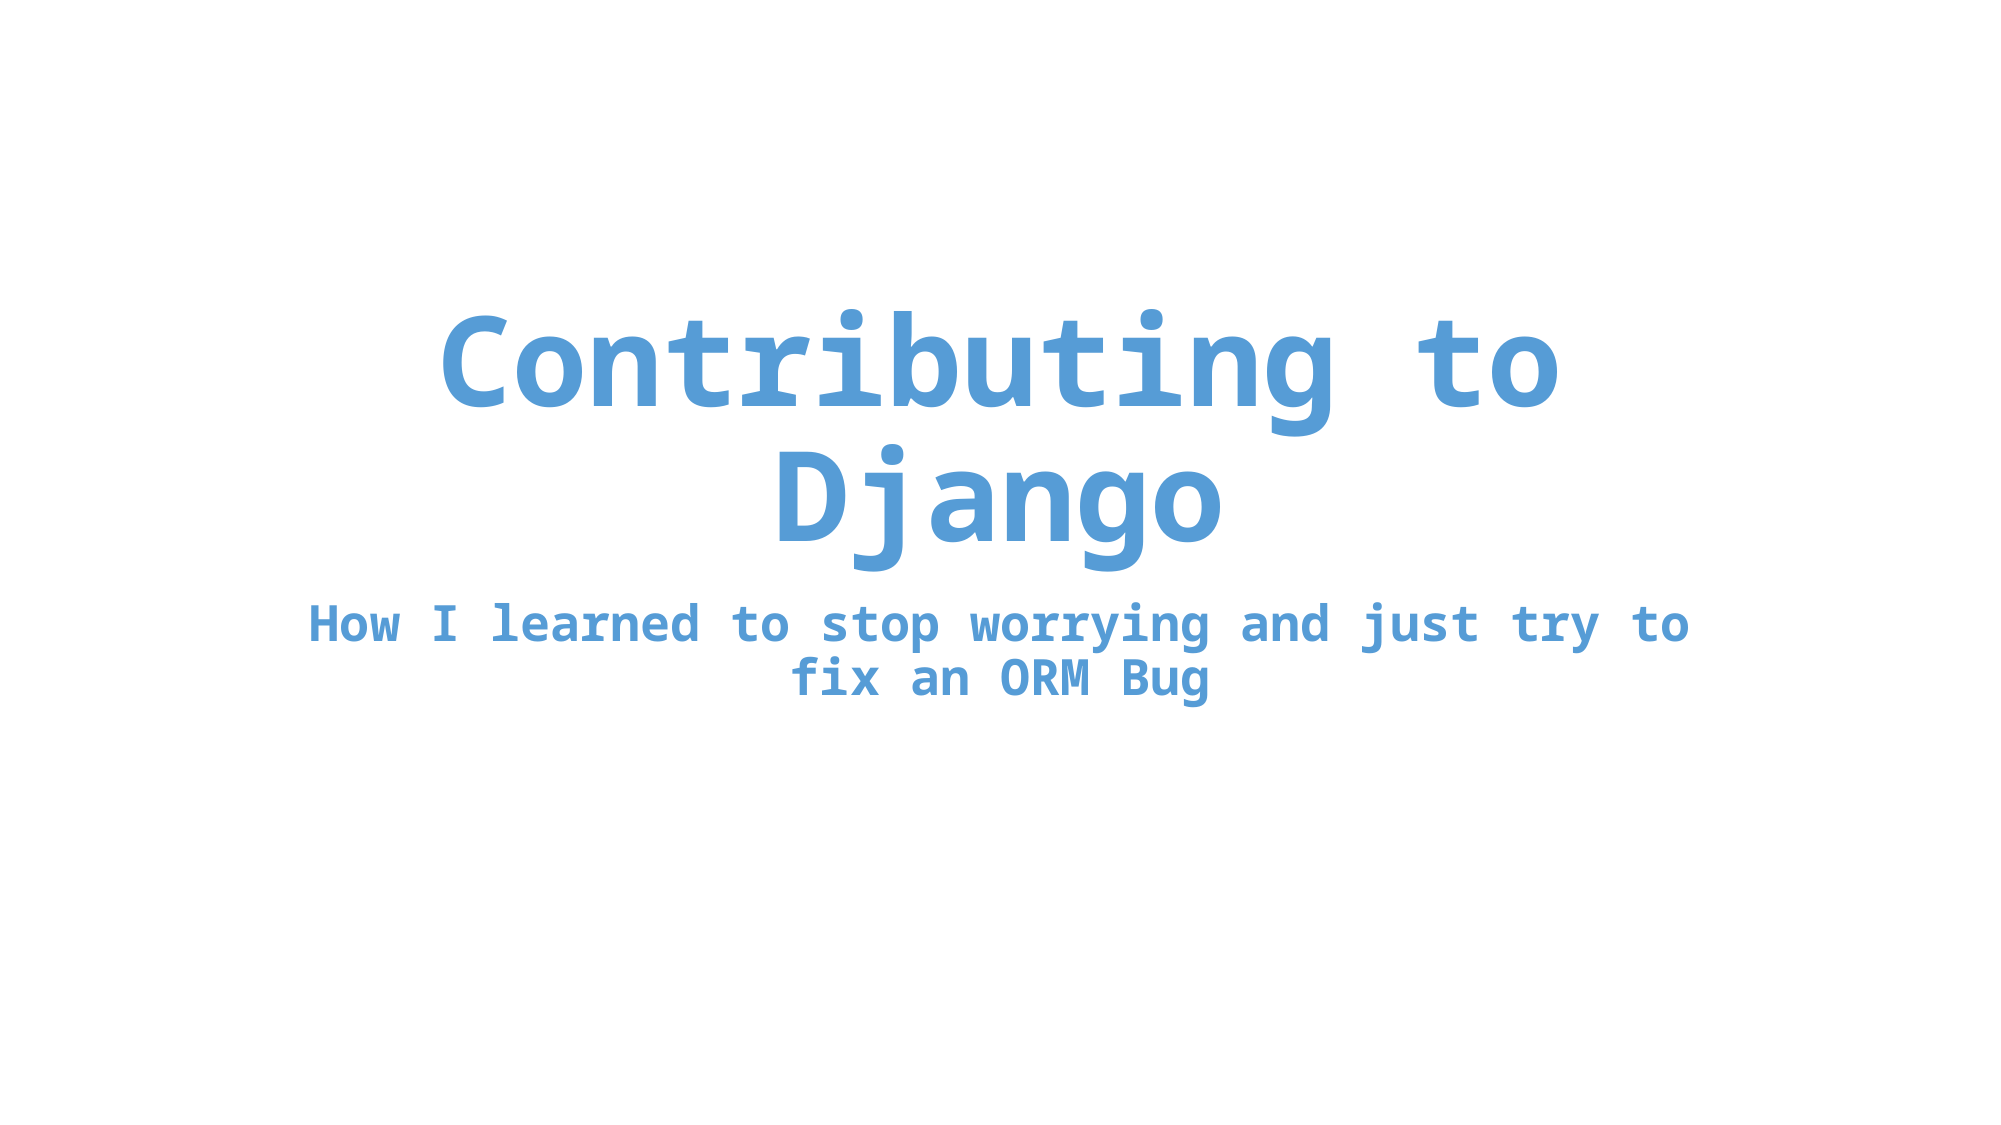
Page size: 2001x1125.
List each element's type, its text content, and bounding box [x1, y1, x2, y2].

title Contributing to Django [249, 184, 1750, 576]
subtitle How I learned to stop worrying and just try to fix an ORM Bug [249, 590, 1750, 863]
